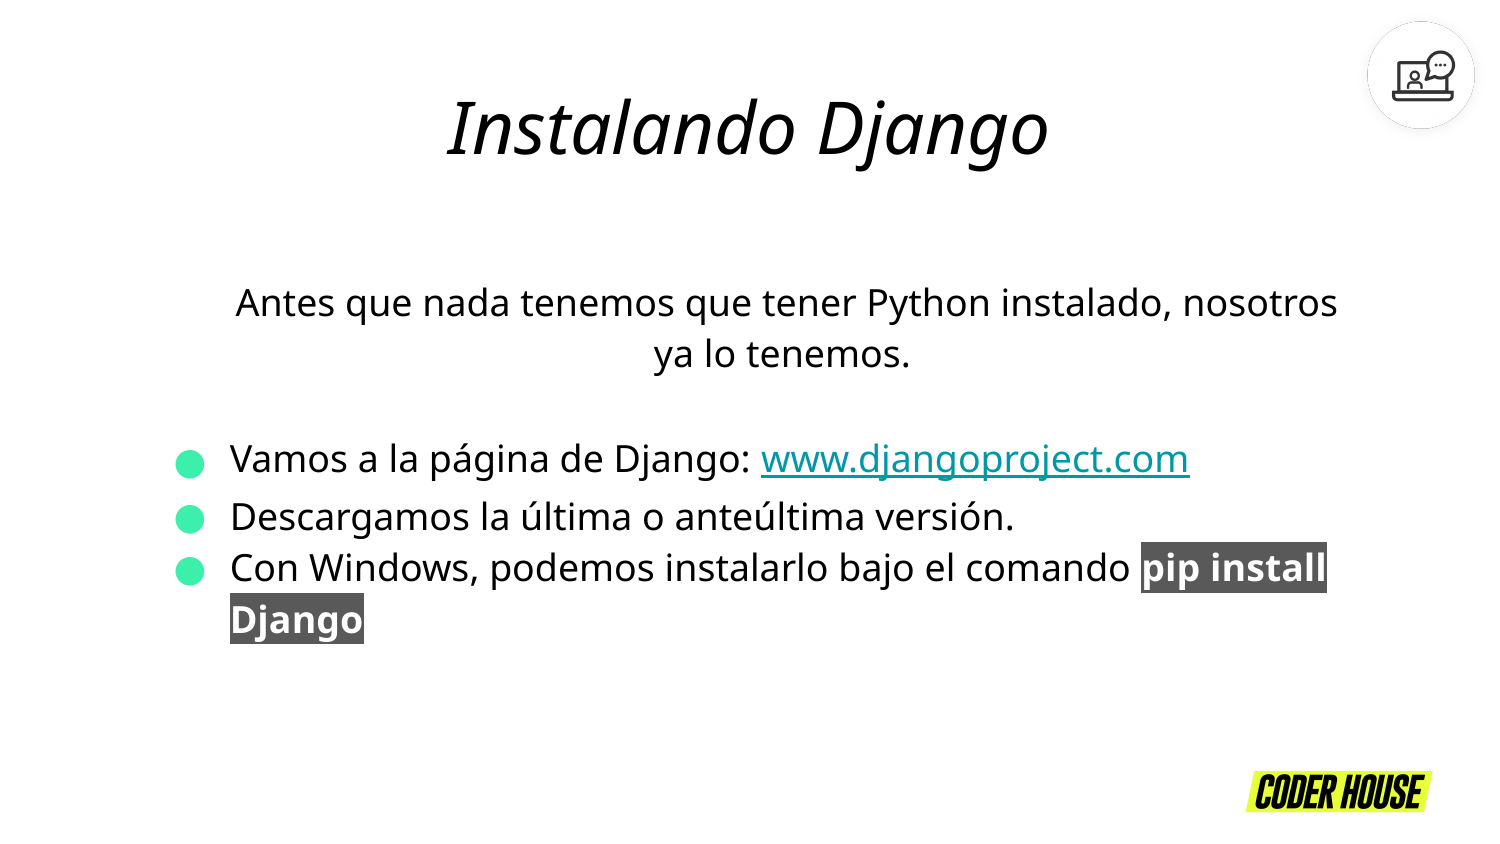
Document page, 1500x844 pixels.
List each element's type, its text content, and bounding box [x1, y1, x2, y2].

picture [1354, 8, 1488, 142]
text_box Instalando Django [285, 66, 1215, 229]
picture [1241, 764, 1437, 819]
text_box Antes que nada tenemos que tener Python instalado, nosotros ya lo tenemos. Vamos a la página de Django: www.djangoproject.com Descargamos la última o anteúltima versión. Con Windows, podemos instalarlo bajo el comando pip install Django [139, 256, 1361, 532]
